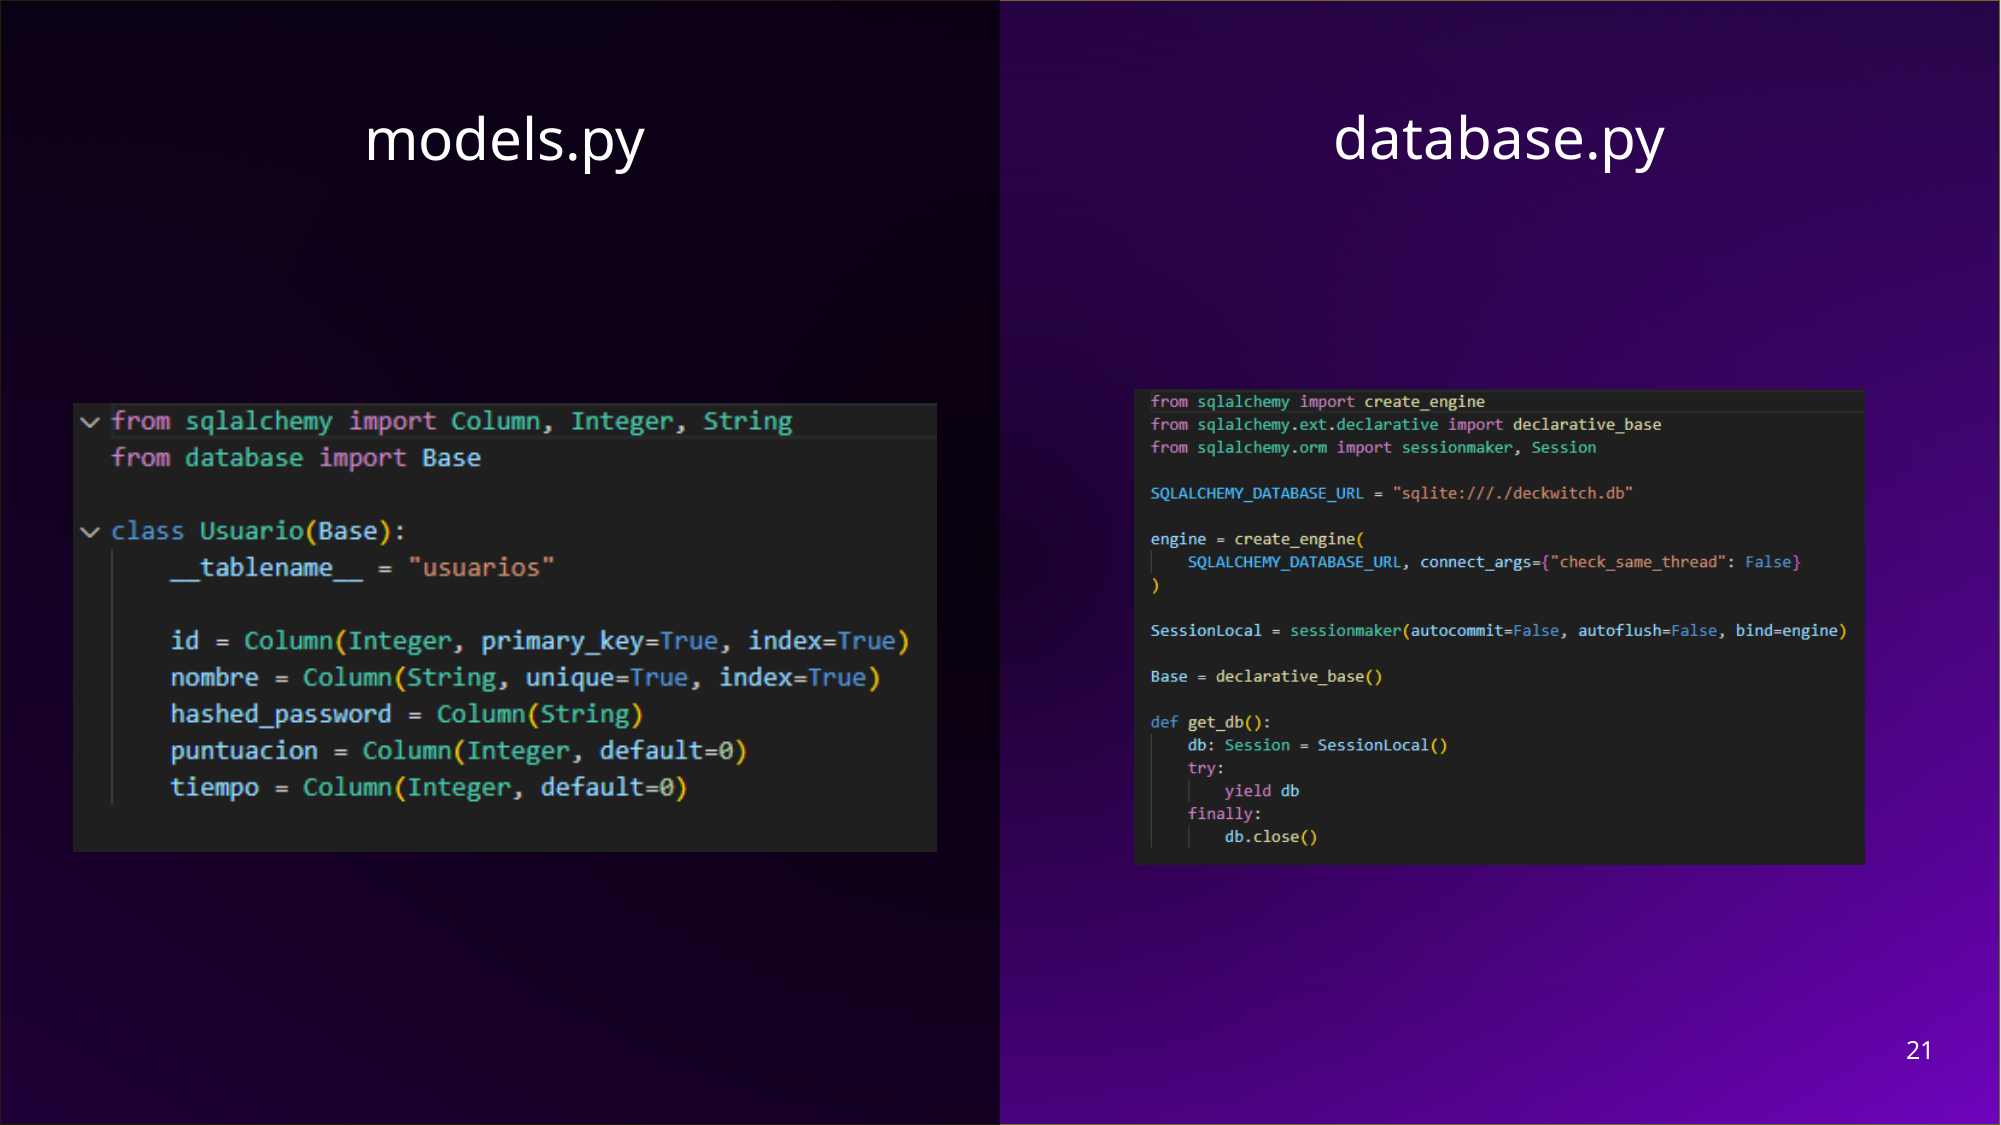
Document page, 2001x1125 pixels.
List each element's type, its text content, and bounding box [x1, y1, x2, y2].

slide_number 21 [1499, 1021, 1950, 1082]
picture [1134, 389, 1865, 865]
text_box models.py [146, 102, 864, 177]
text_box database.py [1140, 102, 1858, 177]
picture [73, 403, 937, 852]
